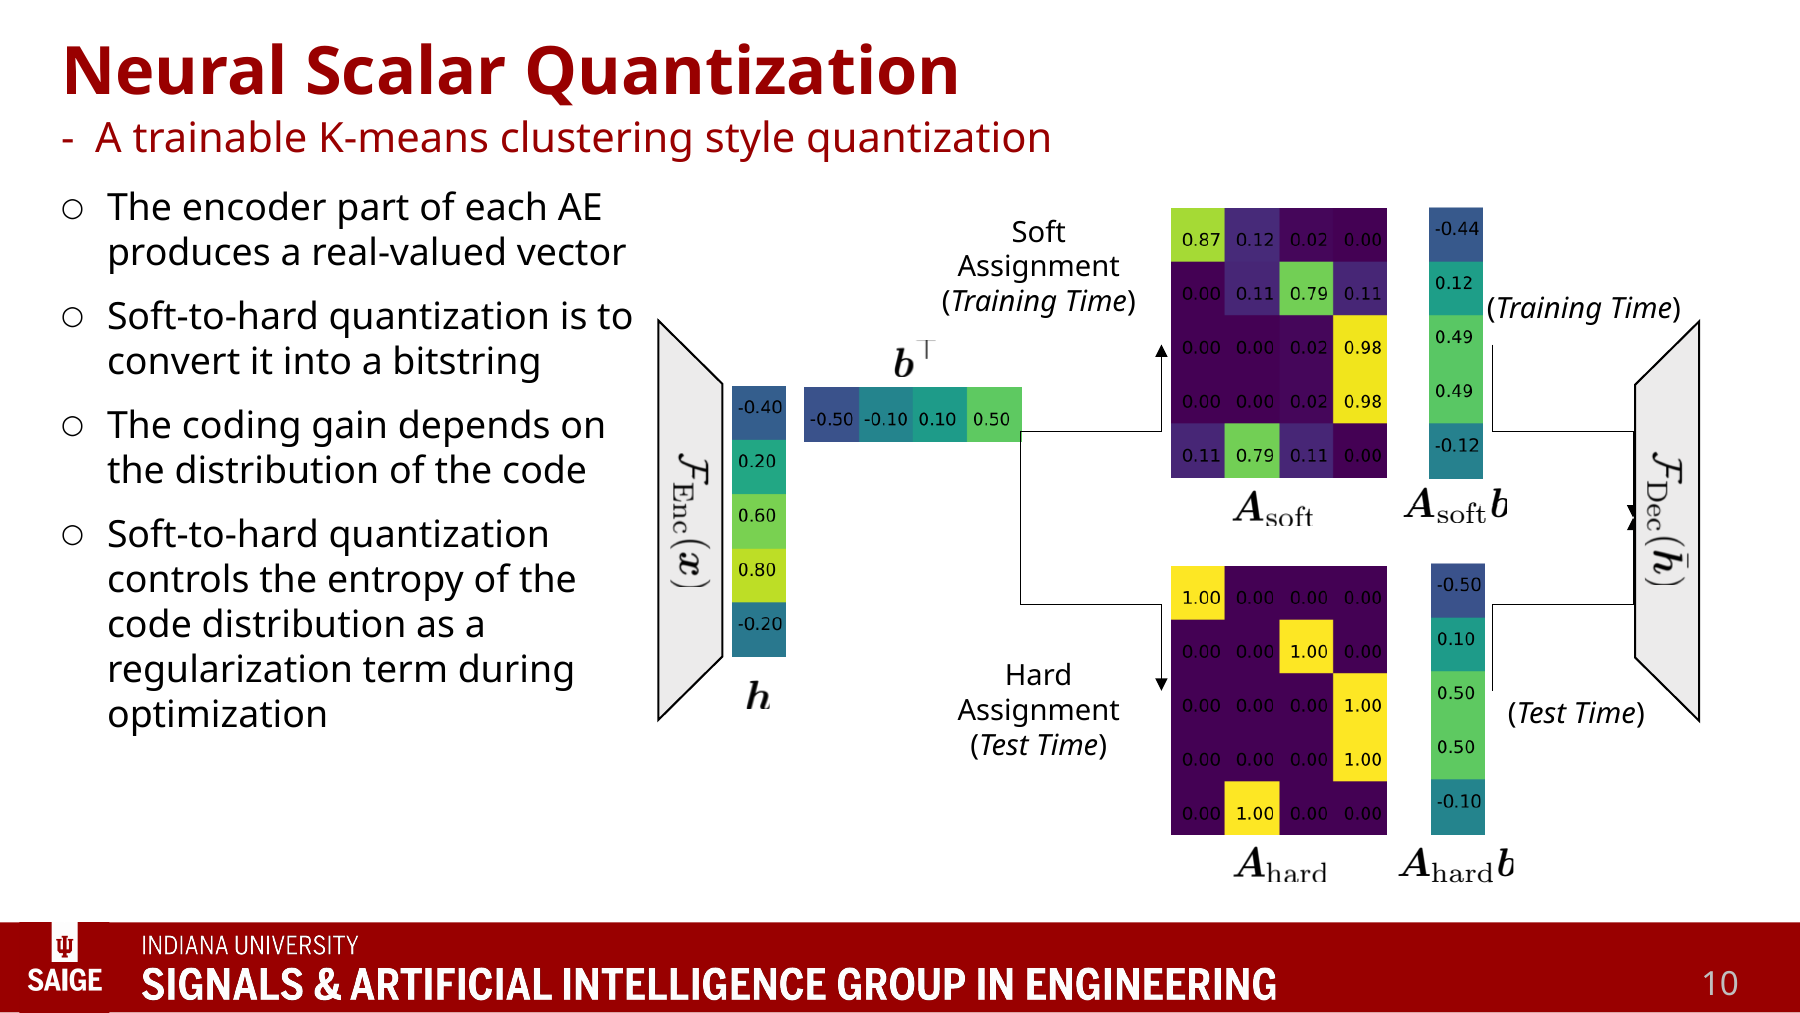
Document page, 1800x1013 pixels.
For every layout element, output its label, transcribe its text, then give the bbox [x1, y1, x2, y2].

list The encoder part of each AE produces a real-valued vector Soft-to-hard quantization is to convert it into a bitstring The coding gain depends on the distribution of the code Soft-to-hard quantization controls the entropy of the code distribution as a regularization term during optimization [46, 175, 1754, 917]
title Neural Scalar Quantization [46, 33, 1754, 112]
slide_number 10 [1663, 963, 1754, 1007]
list A trainable K-means clustering style quantization [46, 115, 1754, 164]
picture [129, 922, 1276, 1013]
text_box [658, 204, 1699, 883]
